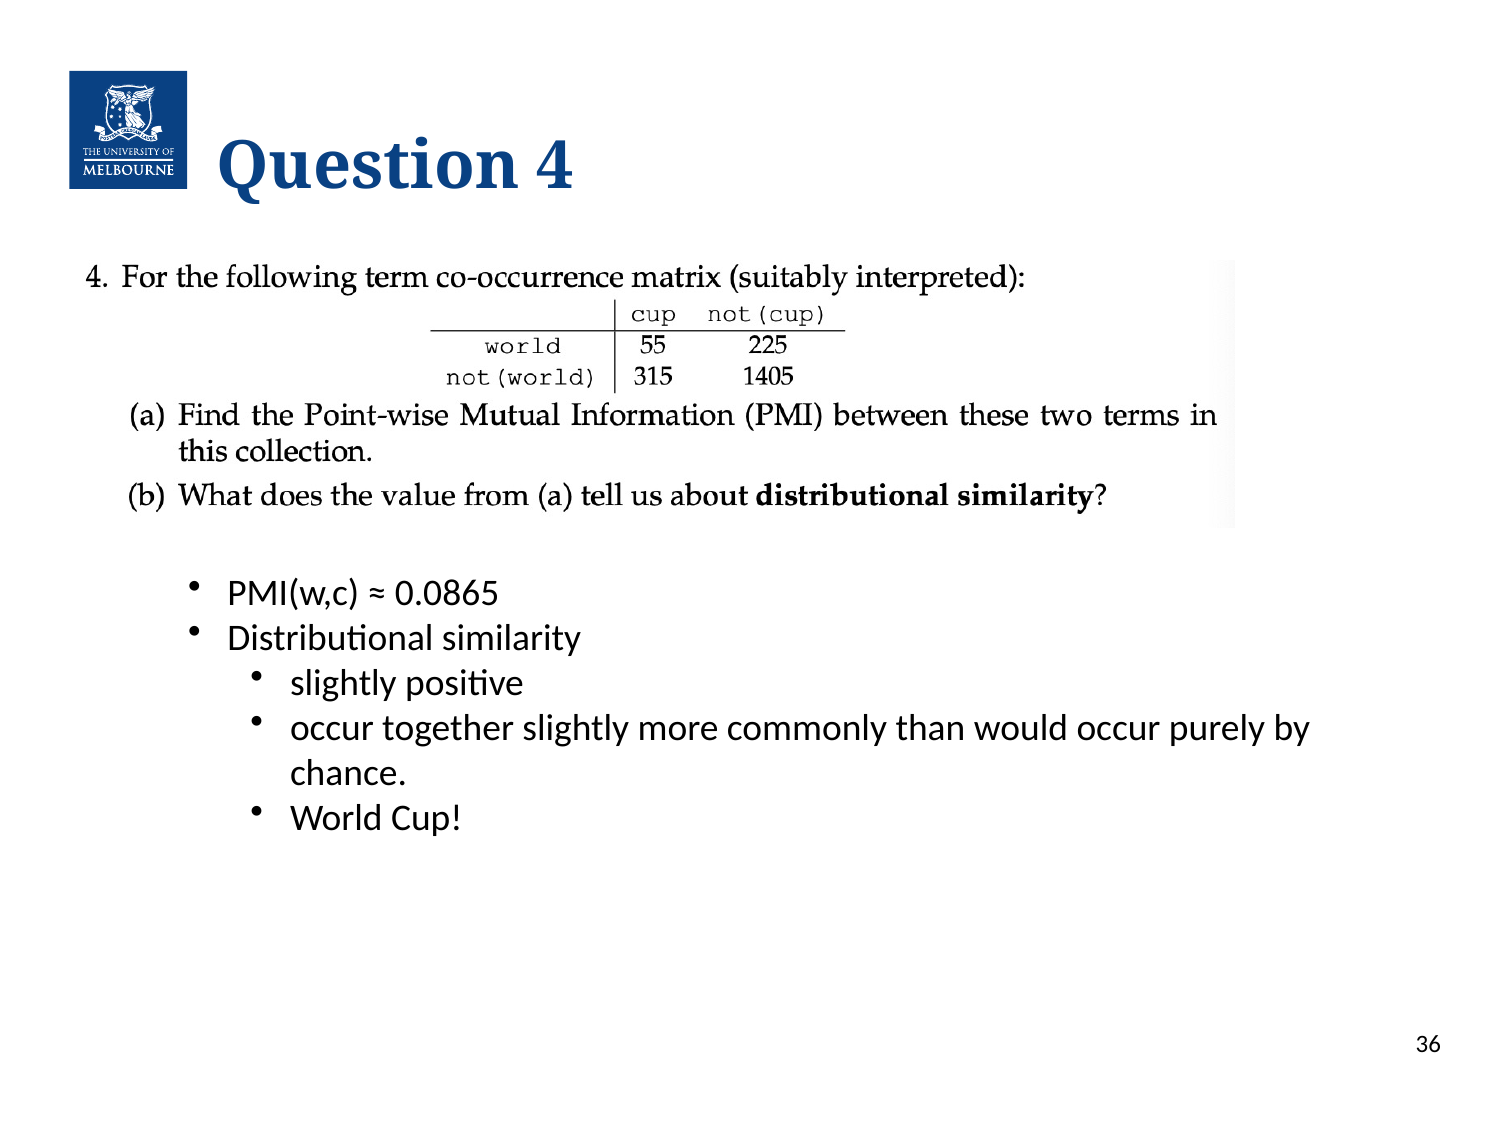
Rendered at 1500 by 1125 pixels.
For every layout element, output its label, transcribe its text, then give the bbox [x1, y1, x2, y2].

slide_number 36 [1413, 1029, 1442, 1056]
list PMI(w,c) ≈ 0.0865 Distributional similarity slightly positive occur together slightly more commonly than would occur purely by chance. World Cup! [54, 260, 1445, 1022]
title Question 4 [208, 64, 1444, 211]
picture [55, 260, 1235, 528]
